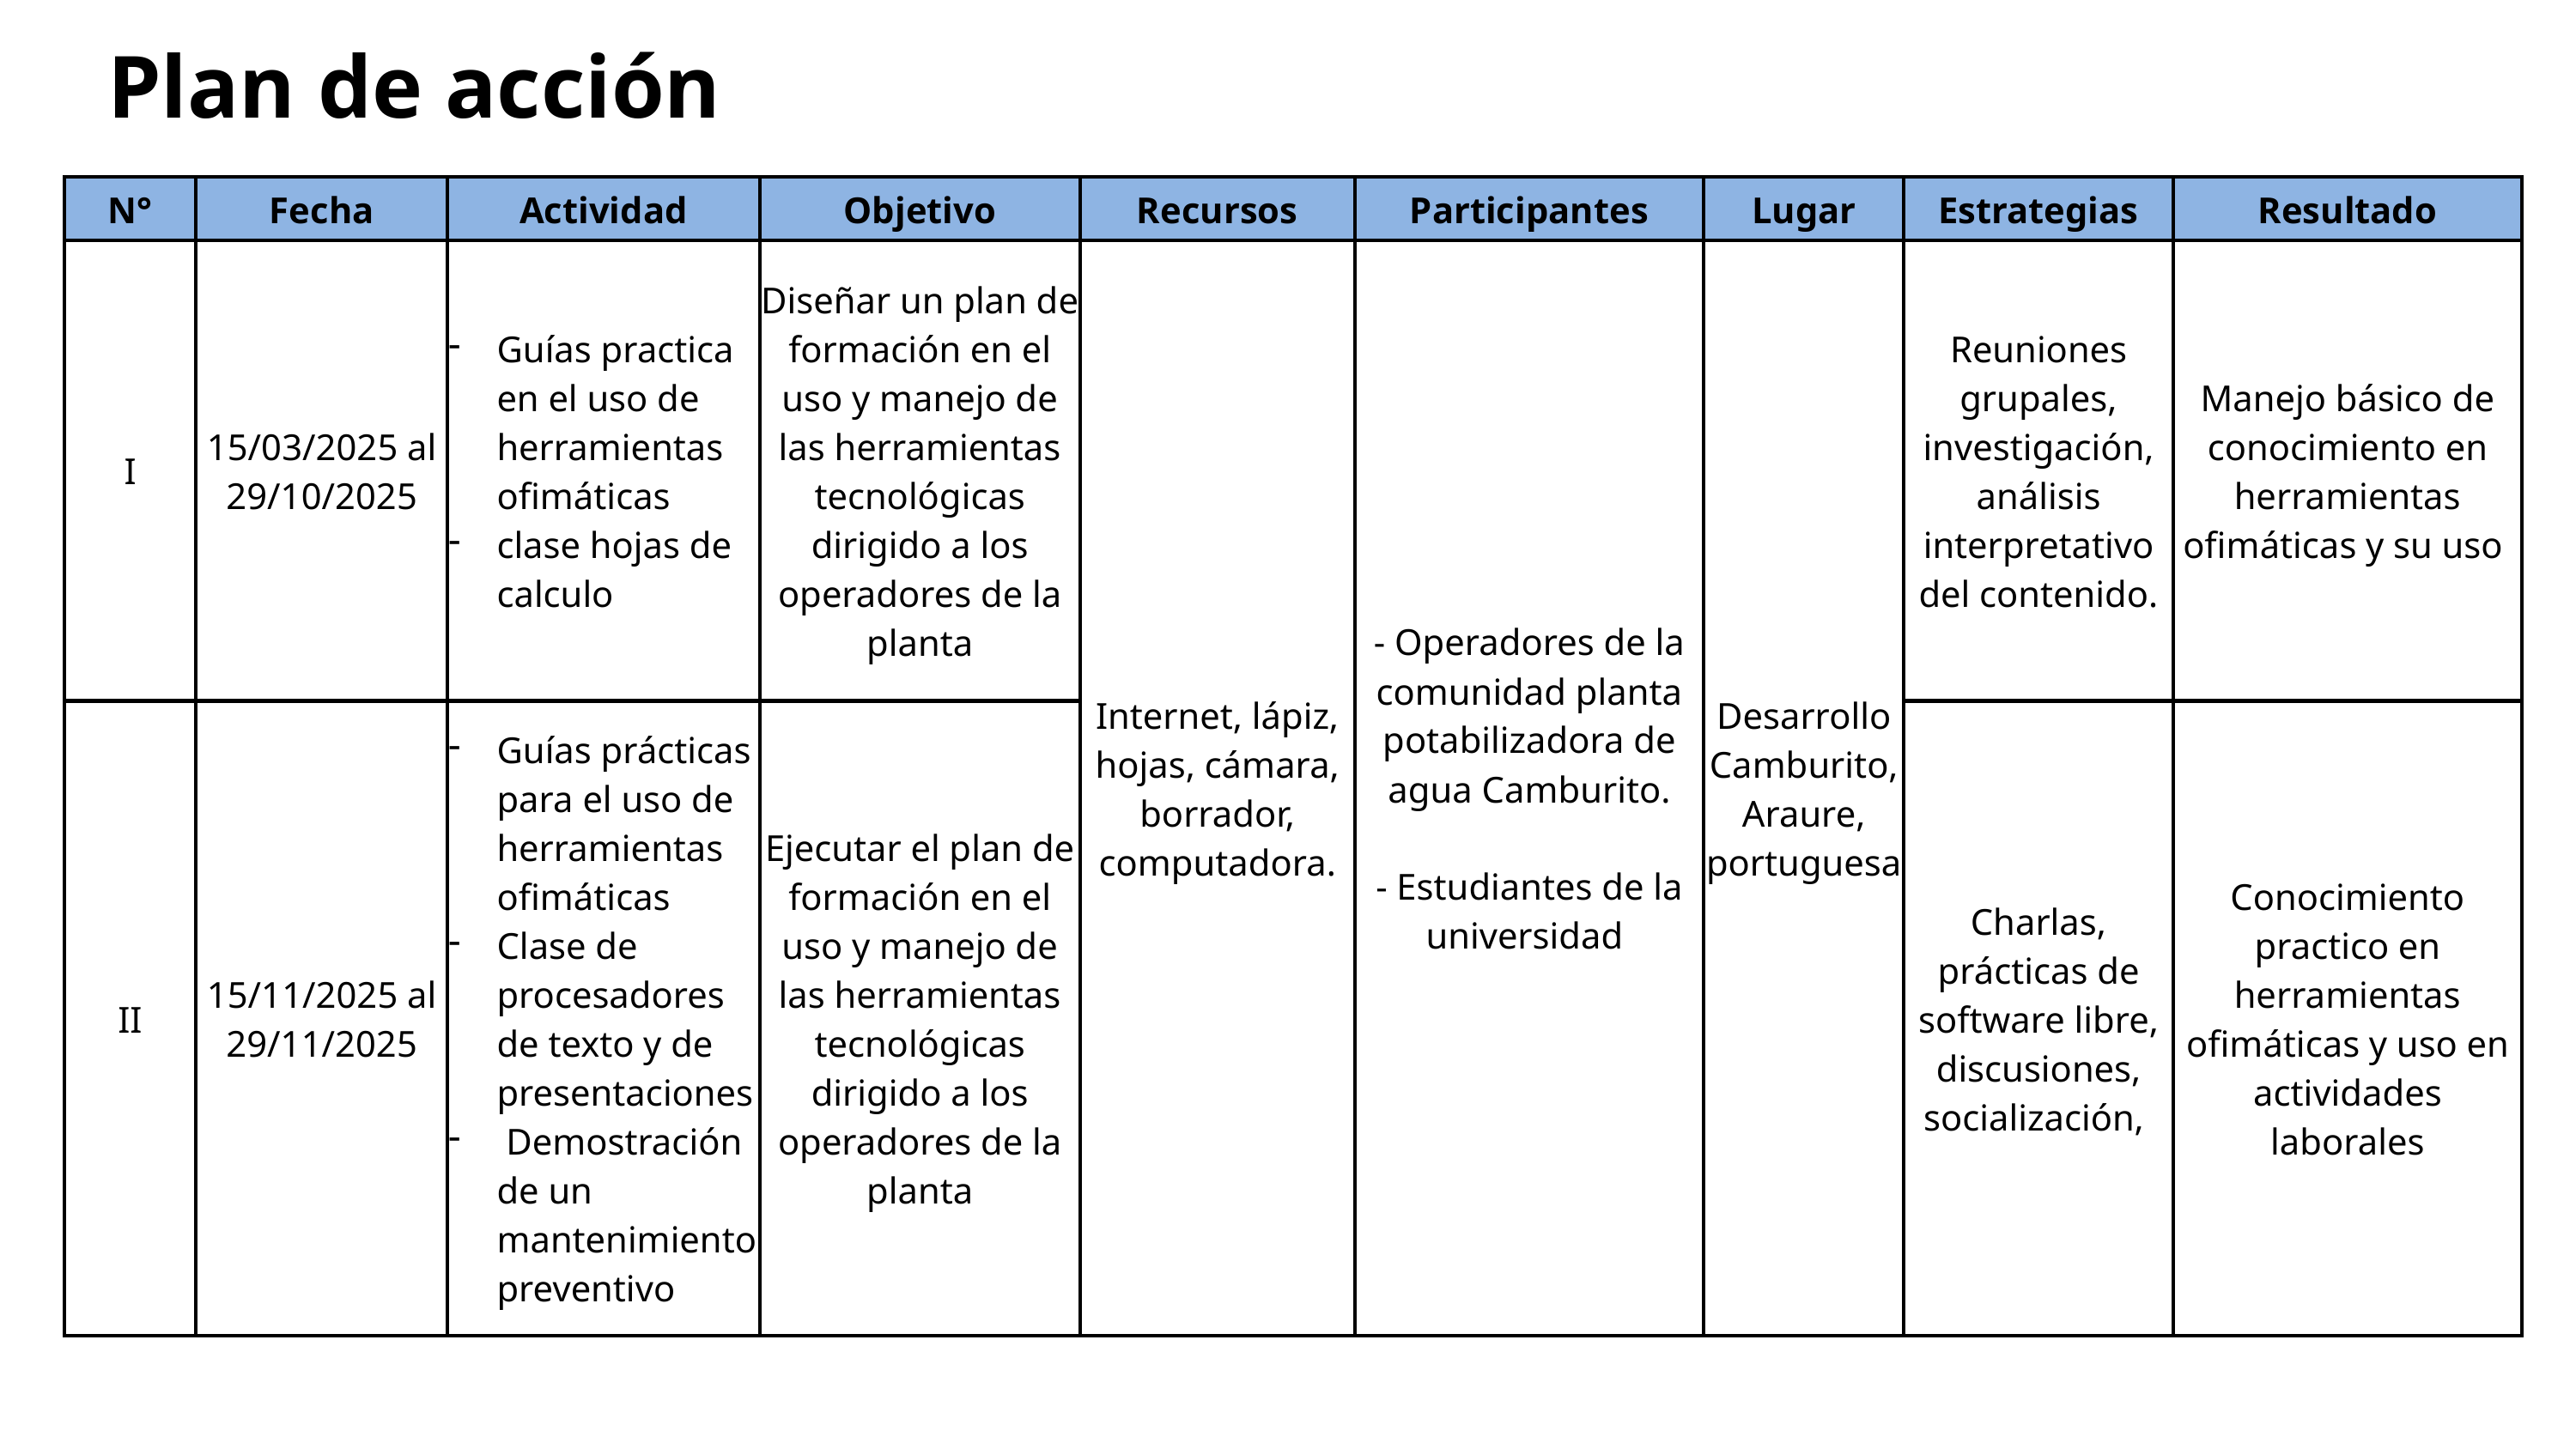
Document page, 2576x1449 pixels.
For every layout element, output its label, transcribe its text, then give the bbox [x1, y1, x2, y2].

table_cell Conocimiento practico en herramientas ofimáticas y uso en actividades laborales [2175, 703, 2520, 1334]
table_header Objetivo [762, 179, 1078, 239]
table_cell 15/11/2025 al 29/11/2025 [197, 703, 446, 1334]
table_header Recursos [1082, 179, 1353, 239]
table_header Resultado [2175, 179, 2520, 239]
table_cell II [66, 703, 194, 1334]
table_header Participantes [1357, 179, 1702, 239]
table_cell Manejo básico de conocimiento en herramientas ofimáticas y su uso [2175, 242, 2520, 699]
table_header Fecha [197, 179, 446, 239]
table_cell Reuniones grupales, investigación, análisis interpretativo del contenido. [1905, 242, 2172, 699]
table_cell Internet, lápiz, hojas, cámara, borrador, computadora. [1082, 242, 1353, 1334]
table_cell Guías practica en el uso de herramientas ofimáticas clase hojas de calculo [449, 242, 758, 699]
table_header N° [66, 179, 194, 239]
table_cell Guías prácticas para el uso de herramientas ofimáticas Clase de procesadores de texto y de presentaciones Demostración de un mantenimiento preventivo [449, 703, 758, 1334]
table_cell Desarrollo Camburito, Araure, portuguesa [1705, 242, 1902, 1334]
table_header Lugar [1705, 179, 1902, 239]
table_cell Diseñar un plan de formación en el uso y manejo de las herramientas tecnológicas dirigido a los operadores de la planta [762, 242, 1078, 699]
table_cell - Operadores de la comunidad planta potabilizadora de agua Camburito. - Estudiantes de la universidad [1357, 242, 1702, 1334]
table_cell I [66, 242, 194, 699]
table_cell 15/03/2025 al 29/10/2025 [197, 242, 446, 699]
text_box Plan de acción [106, 87, 1545, 136]
table_cell Ejecutar el plan de formación en el uso y manejo de las herramientas tecnológicas dirigido a los operadores de la planta [762, 703, 1078, 1334]
table_cell Charlas, prácticas de software libre, discusiones, socialización, [1905, 703, 2172, 1334]
table_header Estrategias [1905, 179, 2172, 239]
table_header Actividad [449, 179, 758, 239]
